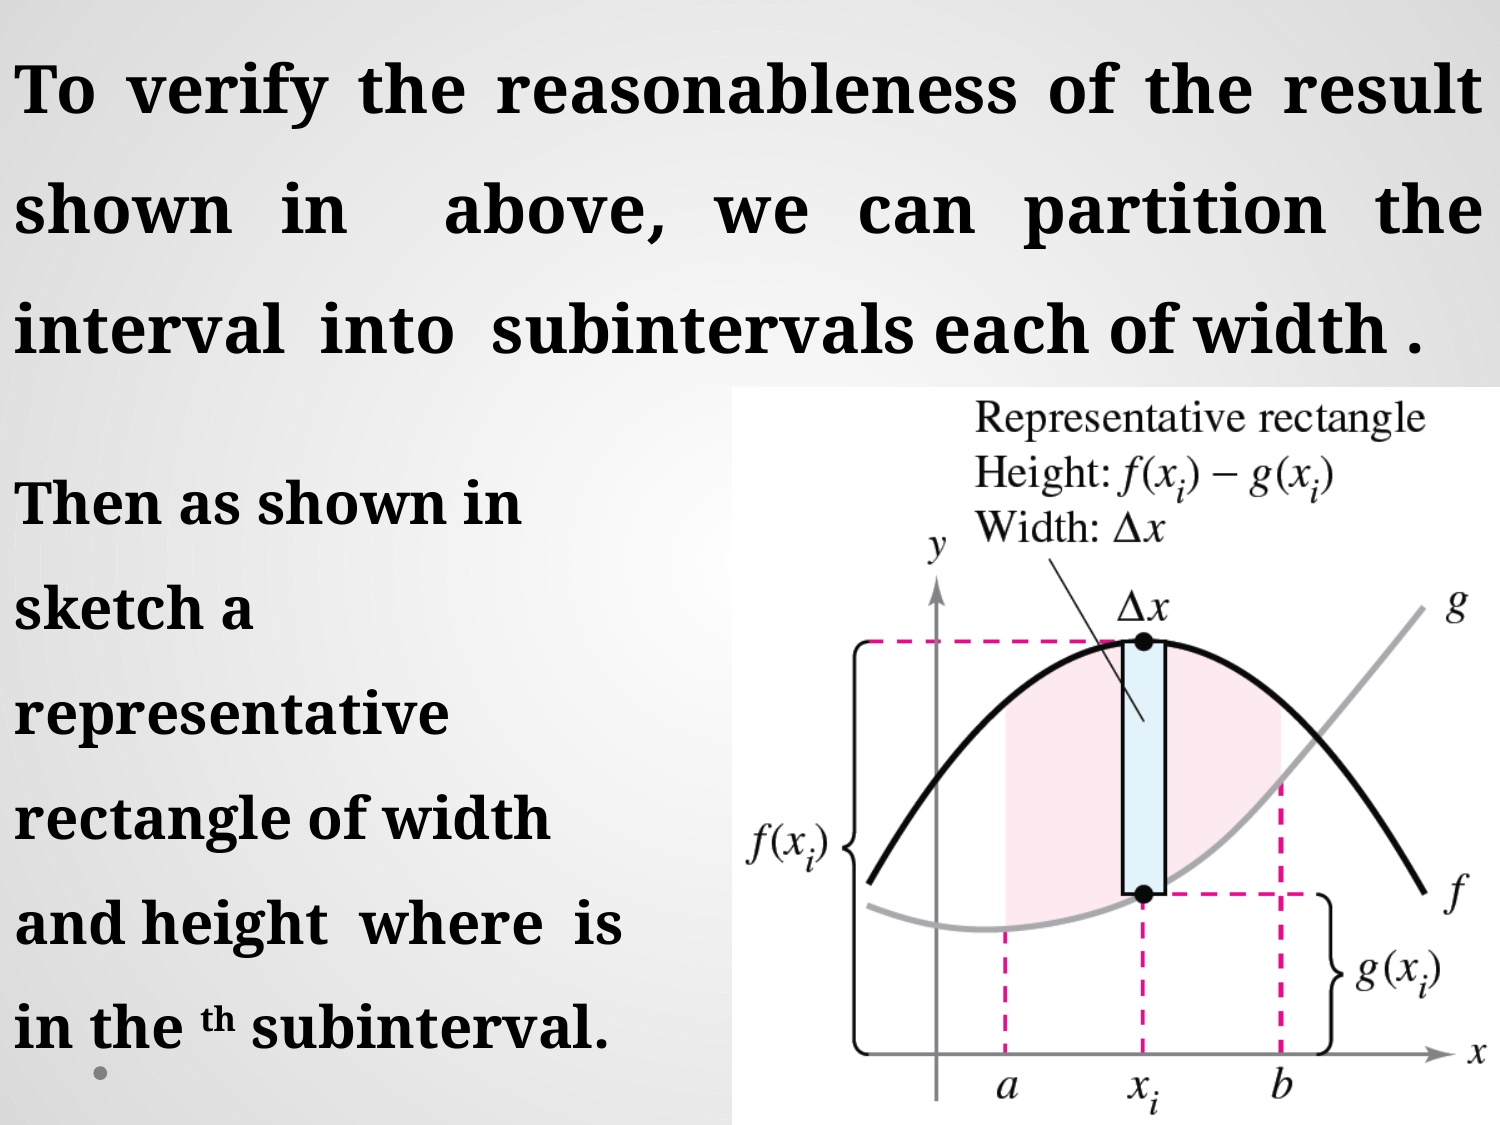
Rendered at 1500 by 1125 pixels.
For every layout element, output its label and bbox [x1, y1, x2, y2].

picture [732, 387, 1500, 1125]
